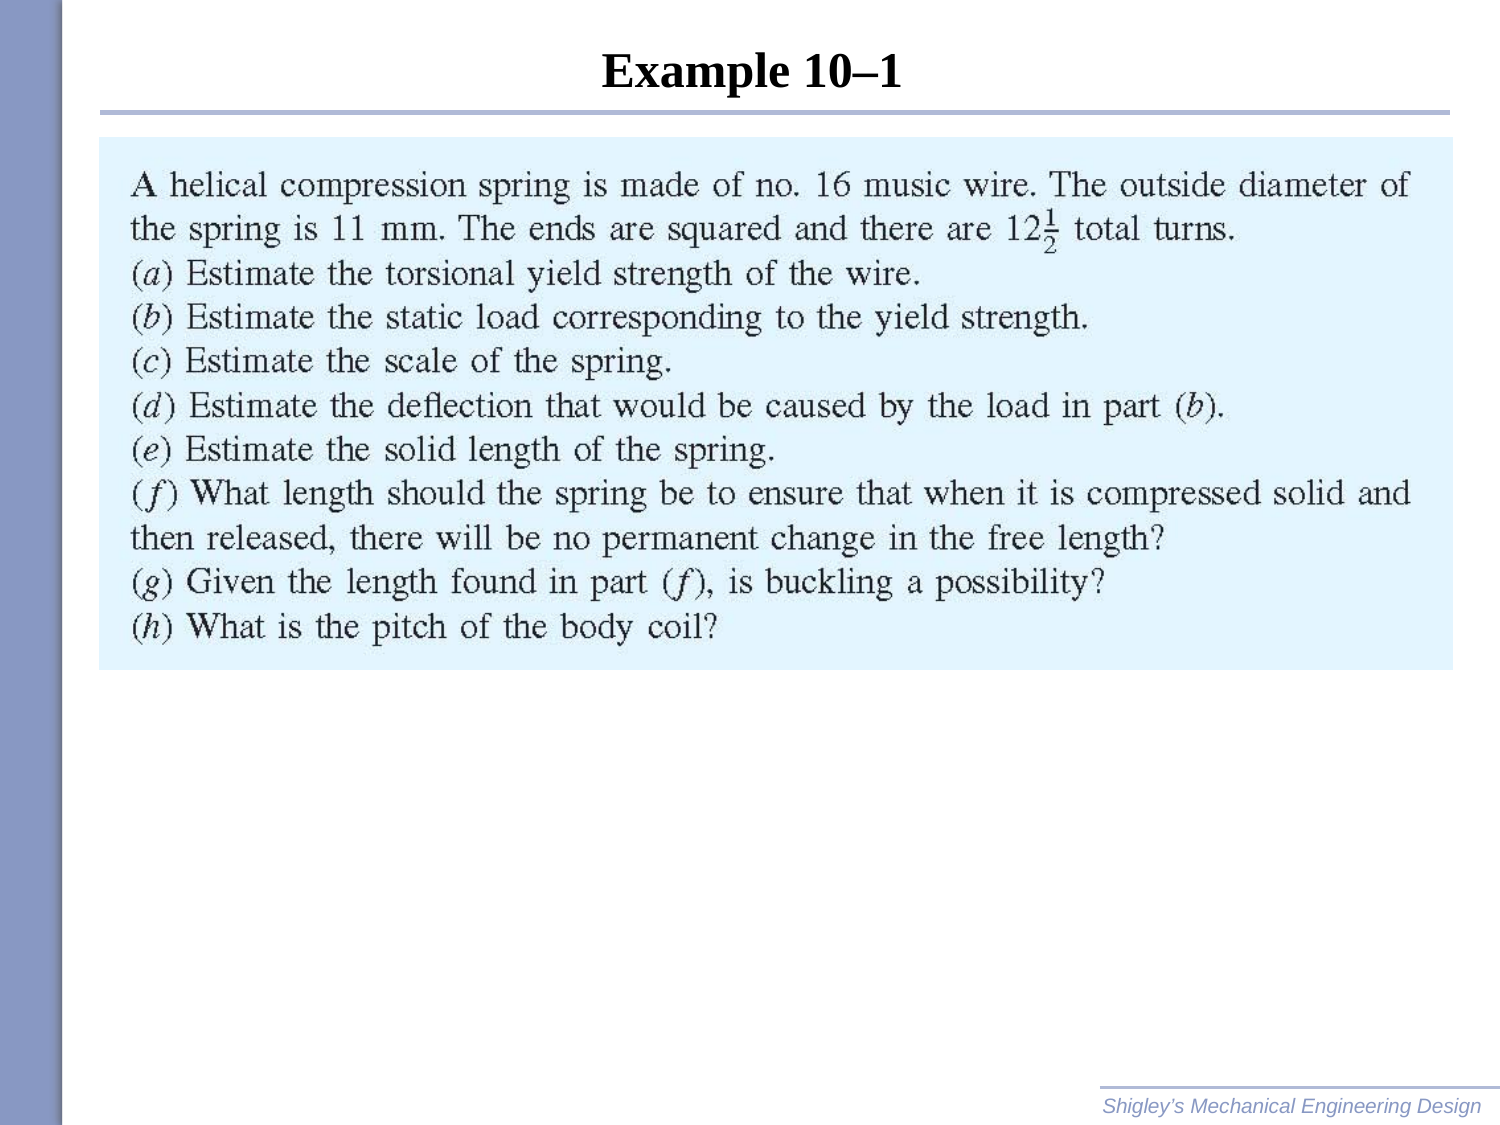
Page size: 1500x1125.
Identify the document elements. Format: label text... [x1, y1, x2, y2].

footer Shigley’s Mechanical Engineering Design [1087, 1074, 1500, 1125]
title Example 10–1 [137, 30, 1368, 106]
picture [99, 137, 1453, 670]
